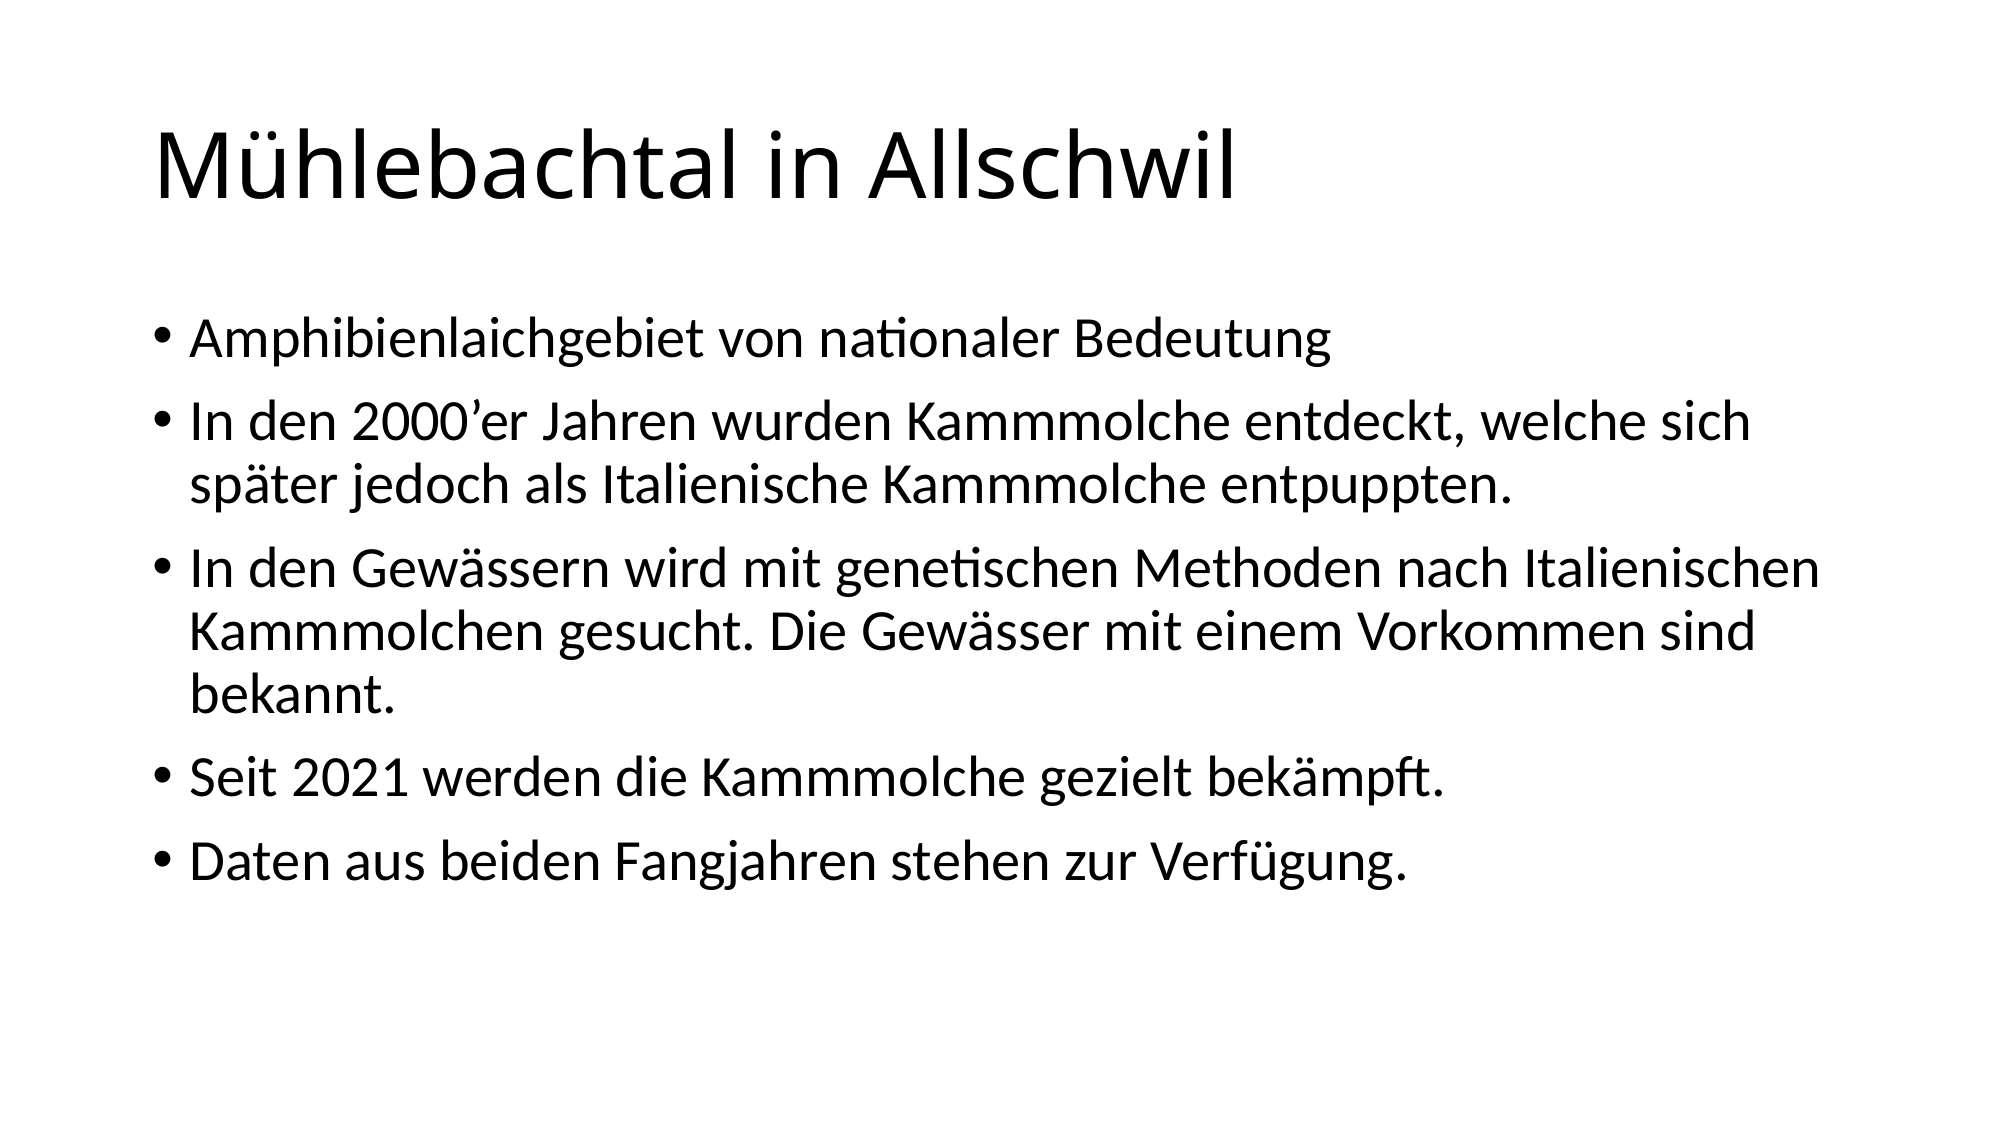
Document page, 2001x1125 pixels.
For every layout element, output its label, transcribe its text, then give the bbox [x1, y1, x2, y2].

list Amphibienlaichgebiet von nationaler Bedeutung In den 2000’er Jahren wurden Kammmolche entdeckt, welche sich später jedoch als Italienische Kammmolche entpuppten. In den Gewässern wird mit genetischen Methoden nach Italienischen Kammmolchen gesucht. Die Gewässer mit einem Vorkommen sind bekannt. Seit 2021 werden die Kammmolche gezielt bekämpft. Daten aus beiden Fangjahren stehen zur Verfügung. [137, 299, 1863, 1014]
title Mühlebachtal in Allschwil [137, 59, 1863, 278]
